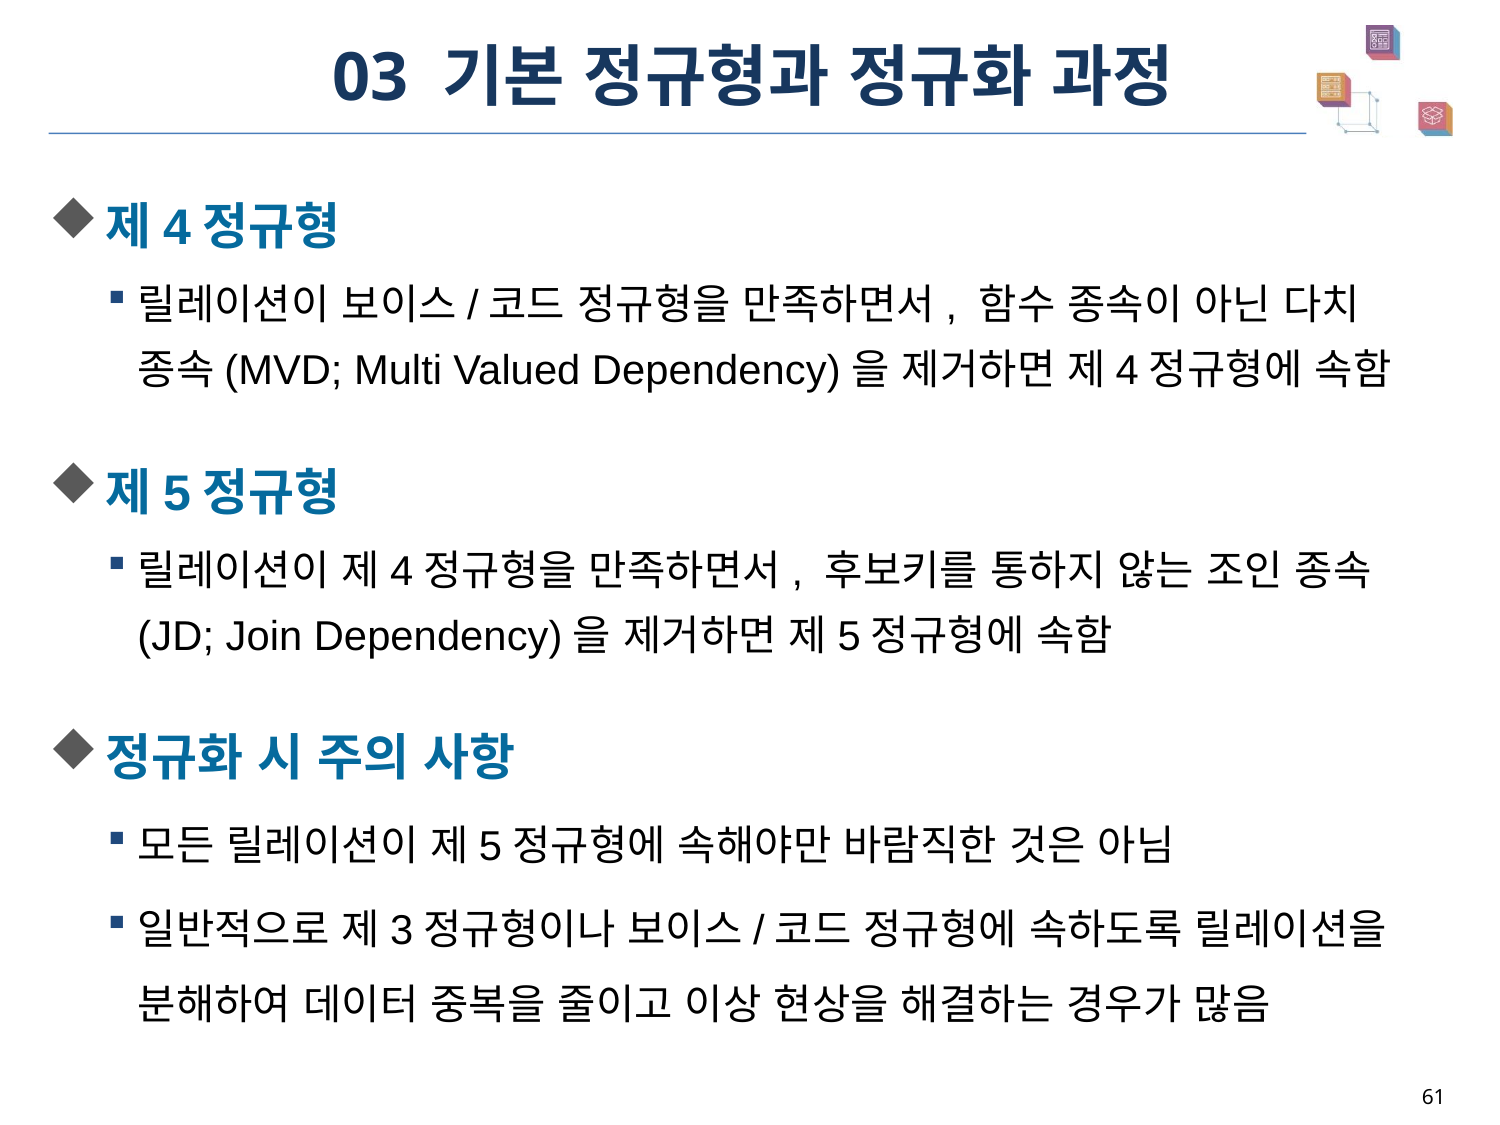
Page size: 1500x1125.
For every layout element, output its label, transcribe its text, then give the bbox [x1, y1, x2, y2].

picture [1316, 123, 1453, 138]
list 제4정규형 릴레이션이 보이스/코드 정규형을 만족하면서, 함수 종속이 아닌 다치 종속(MVD; Multi Valued Dependency)을 제거하면 제4정규형에 속함 제5정규형 릴레이션이 제4정규형을 만족하면서, 후보키를 통하지 않는 조인 종속 (JD; Join Dependency)을 제거하면 제5정규형에 속함 정규화 시 주의 사항 모든 릴레이션이 제5정규형에 속해야만 바람직한 것은 아님 일반적으로 제3정규형이나 보이스/코드 정규형에 속하도록 릴레이션을 분해하여 데이터 중복을 줄이고 이상 현상을 해결하는 경우가 많음 [33, 187, 1486, 1097]
title 03 기본 정규형과 정규화 과정 [48, 25, 1459, 123]
